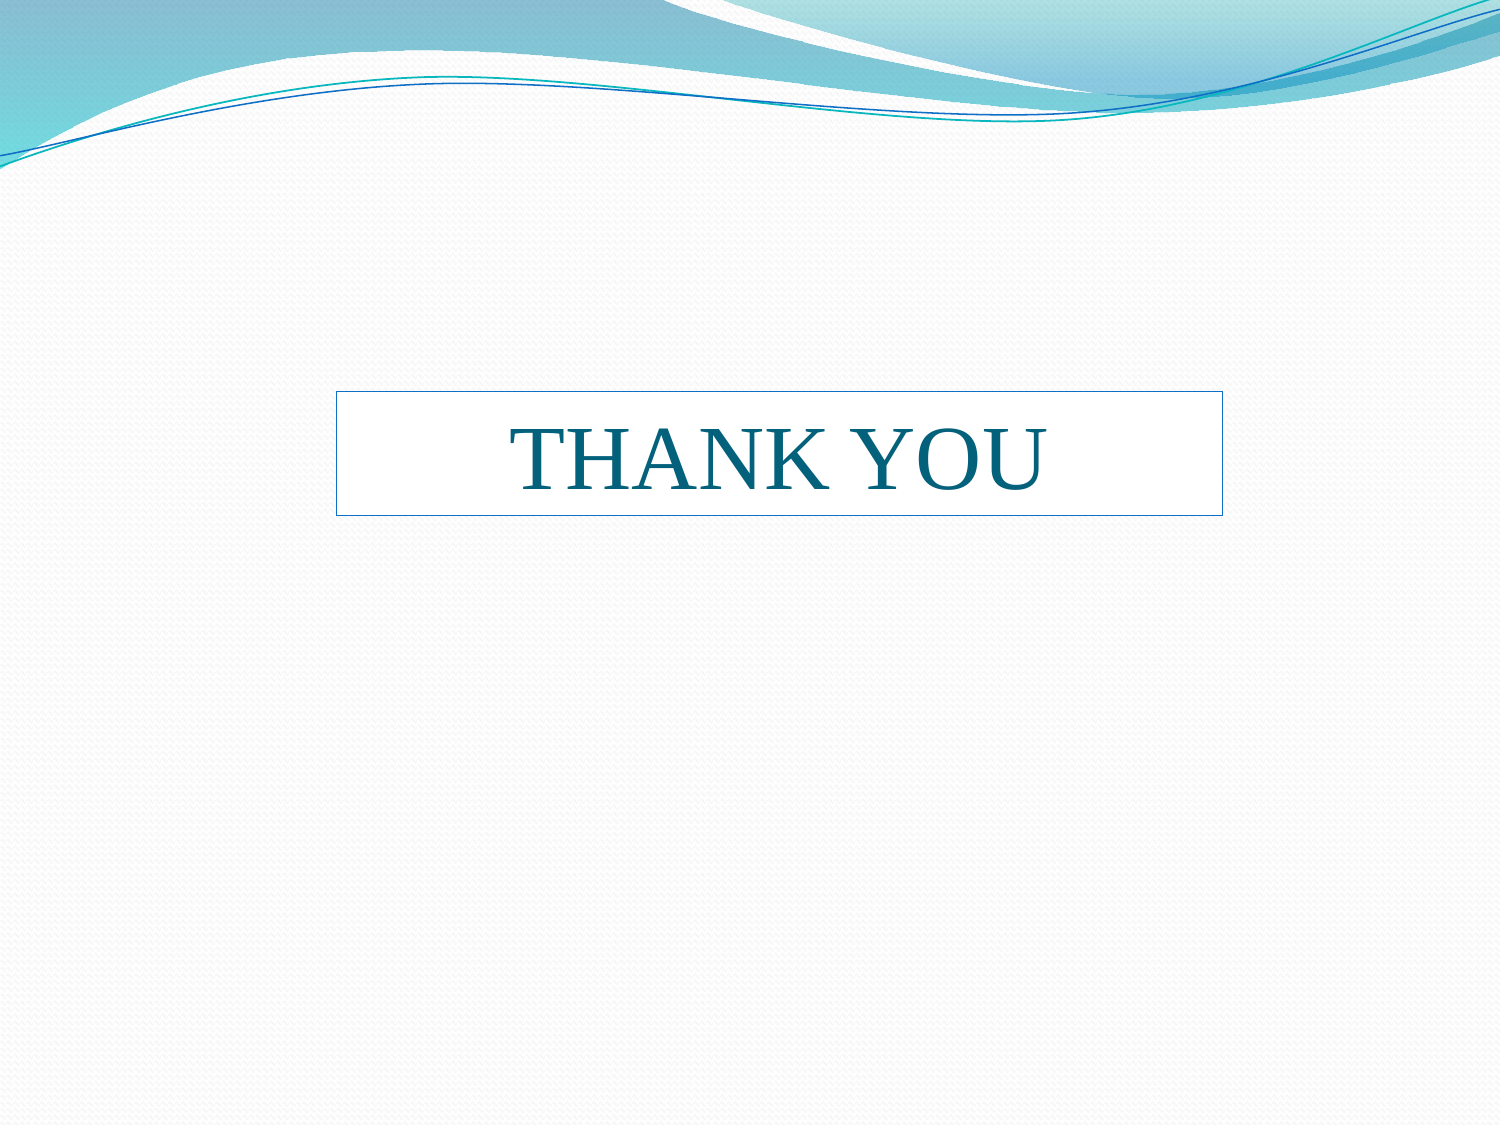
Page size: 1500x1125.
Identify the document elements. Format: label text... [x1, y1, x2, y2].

text_box THANK YOU [336, 391, 1223, 516]
